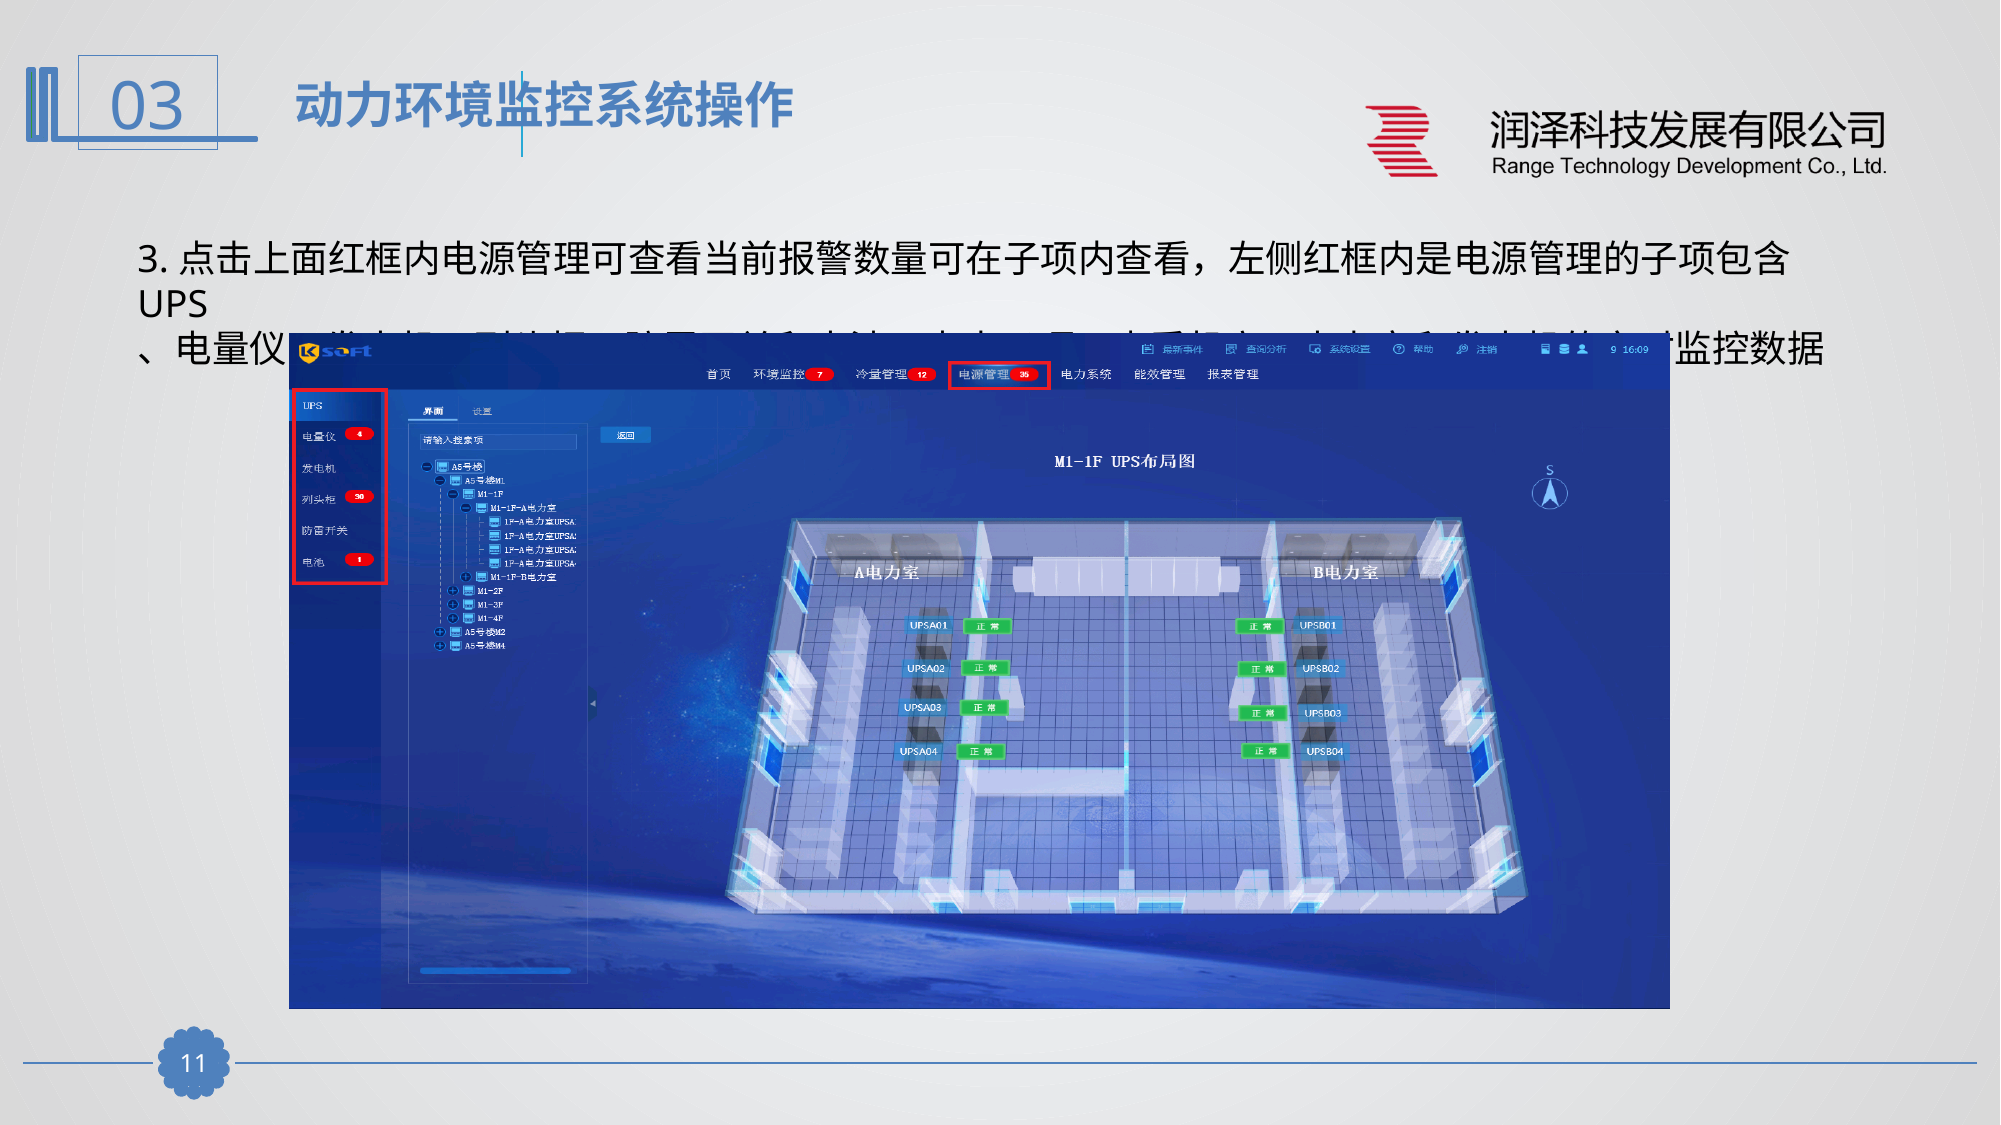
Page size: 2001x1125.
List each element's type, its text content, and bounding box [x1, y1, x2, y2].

text_box 动力环境监控系统操作 [279, 66, 1733, 142]
picture [1337, 69, 1929, 205]
picture [288, 332, 1670, 1009]
slide_number 11 [169, 1039, 218, 1086]
text_box 3.点击上面红框内电源管理可查看当前报警数量可在子项内查看，左侧红框内是电源管理的子项包含UPS 、电量仪、发电机、列头柜、防雷开关和电池，点击子项可查看机房、电力室和发电机的实时监控数据 [122, 227, 1871, 378]
